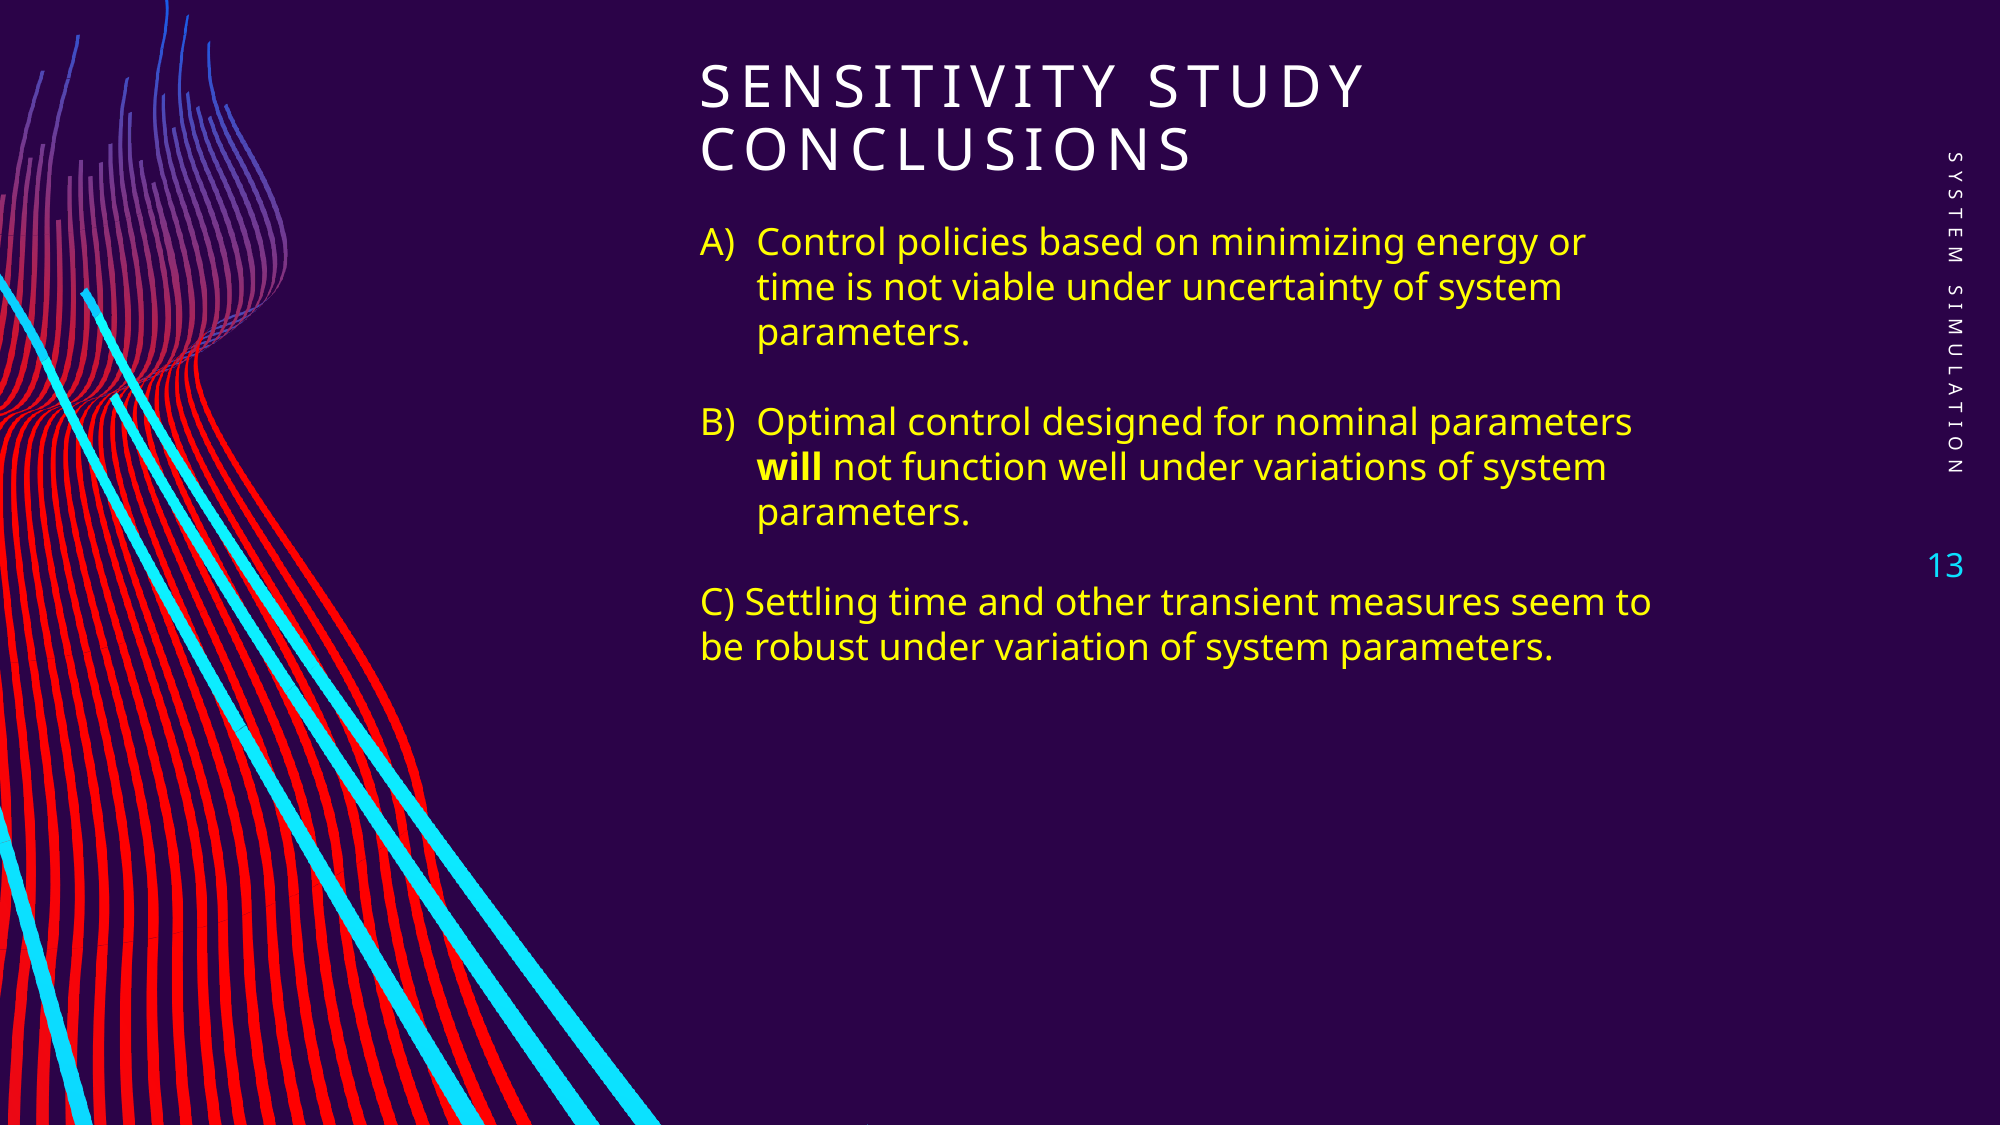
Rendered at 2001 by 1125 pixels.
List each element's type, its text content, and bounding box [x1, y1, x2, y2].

title SENSITIVITY STUDY CONCLUSIONS [685, 50, 1764, 145]
picture [0, 0, 2000, 1125]
text_box Control policies based on minimizing energy or time is not viable under uncertainty of system parameters. Optimal control designed for nominal parameters will not function well under variations of system parameters. C) Settling time and other transient measures seem to be robust under variation of system parameters. [685, 210, 1686, 676]
slide_number 13 [1889, 519, 1980, 615]
footer SYSTEM SIMULATION [1926, 33, 1987, 489]
